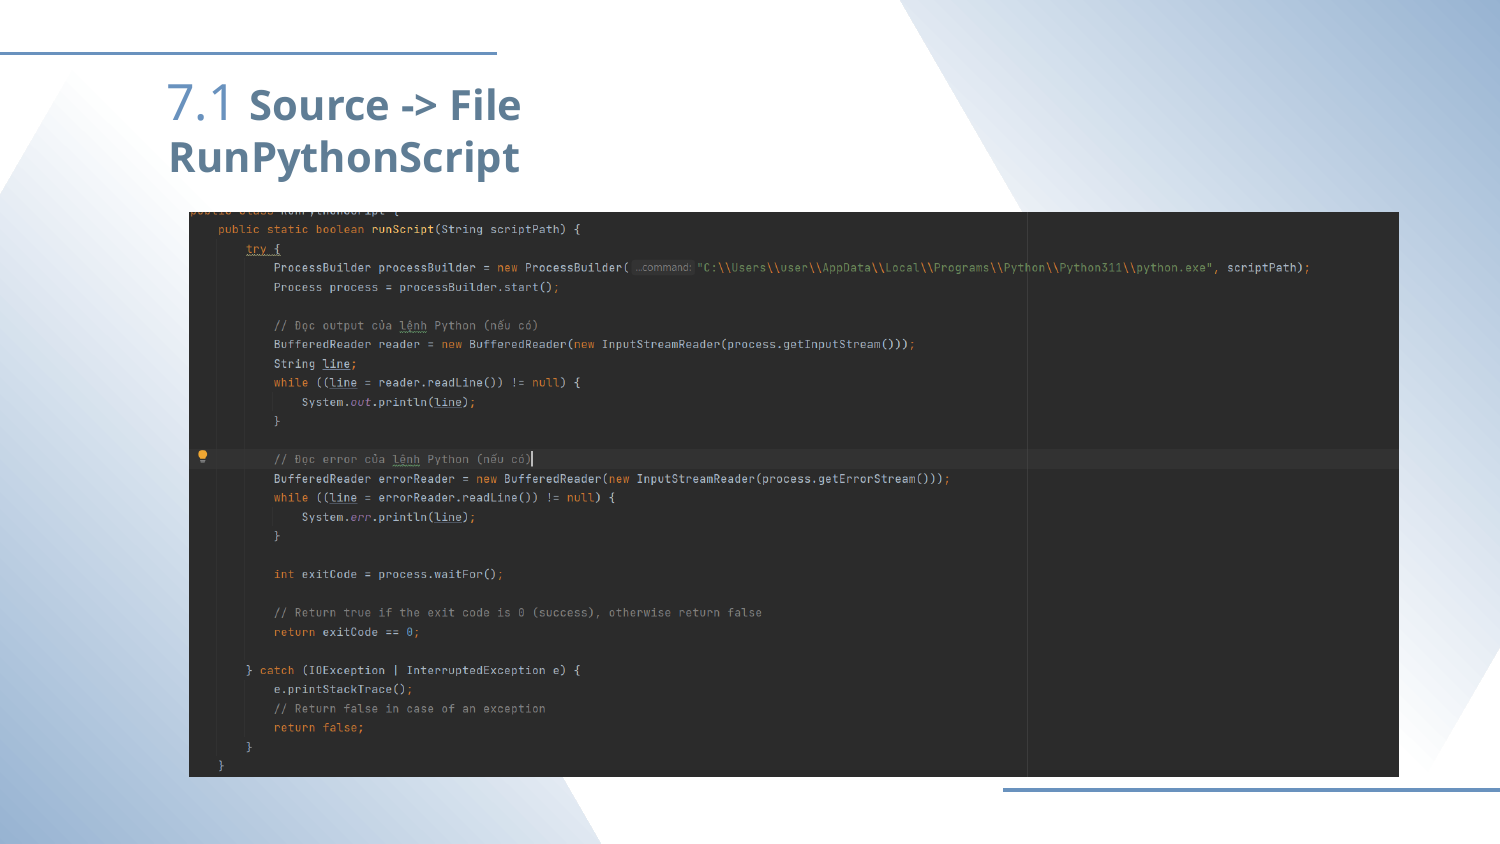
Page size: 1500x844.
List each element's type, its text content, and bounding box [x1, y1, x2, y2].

picture [188, 211, 1400, 778]
title 7.1 Source -> File RunPythonScript [15, 64, 674, 188]
